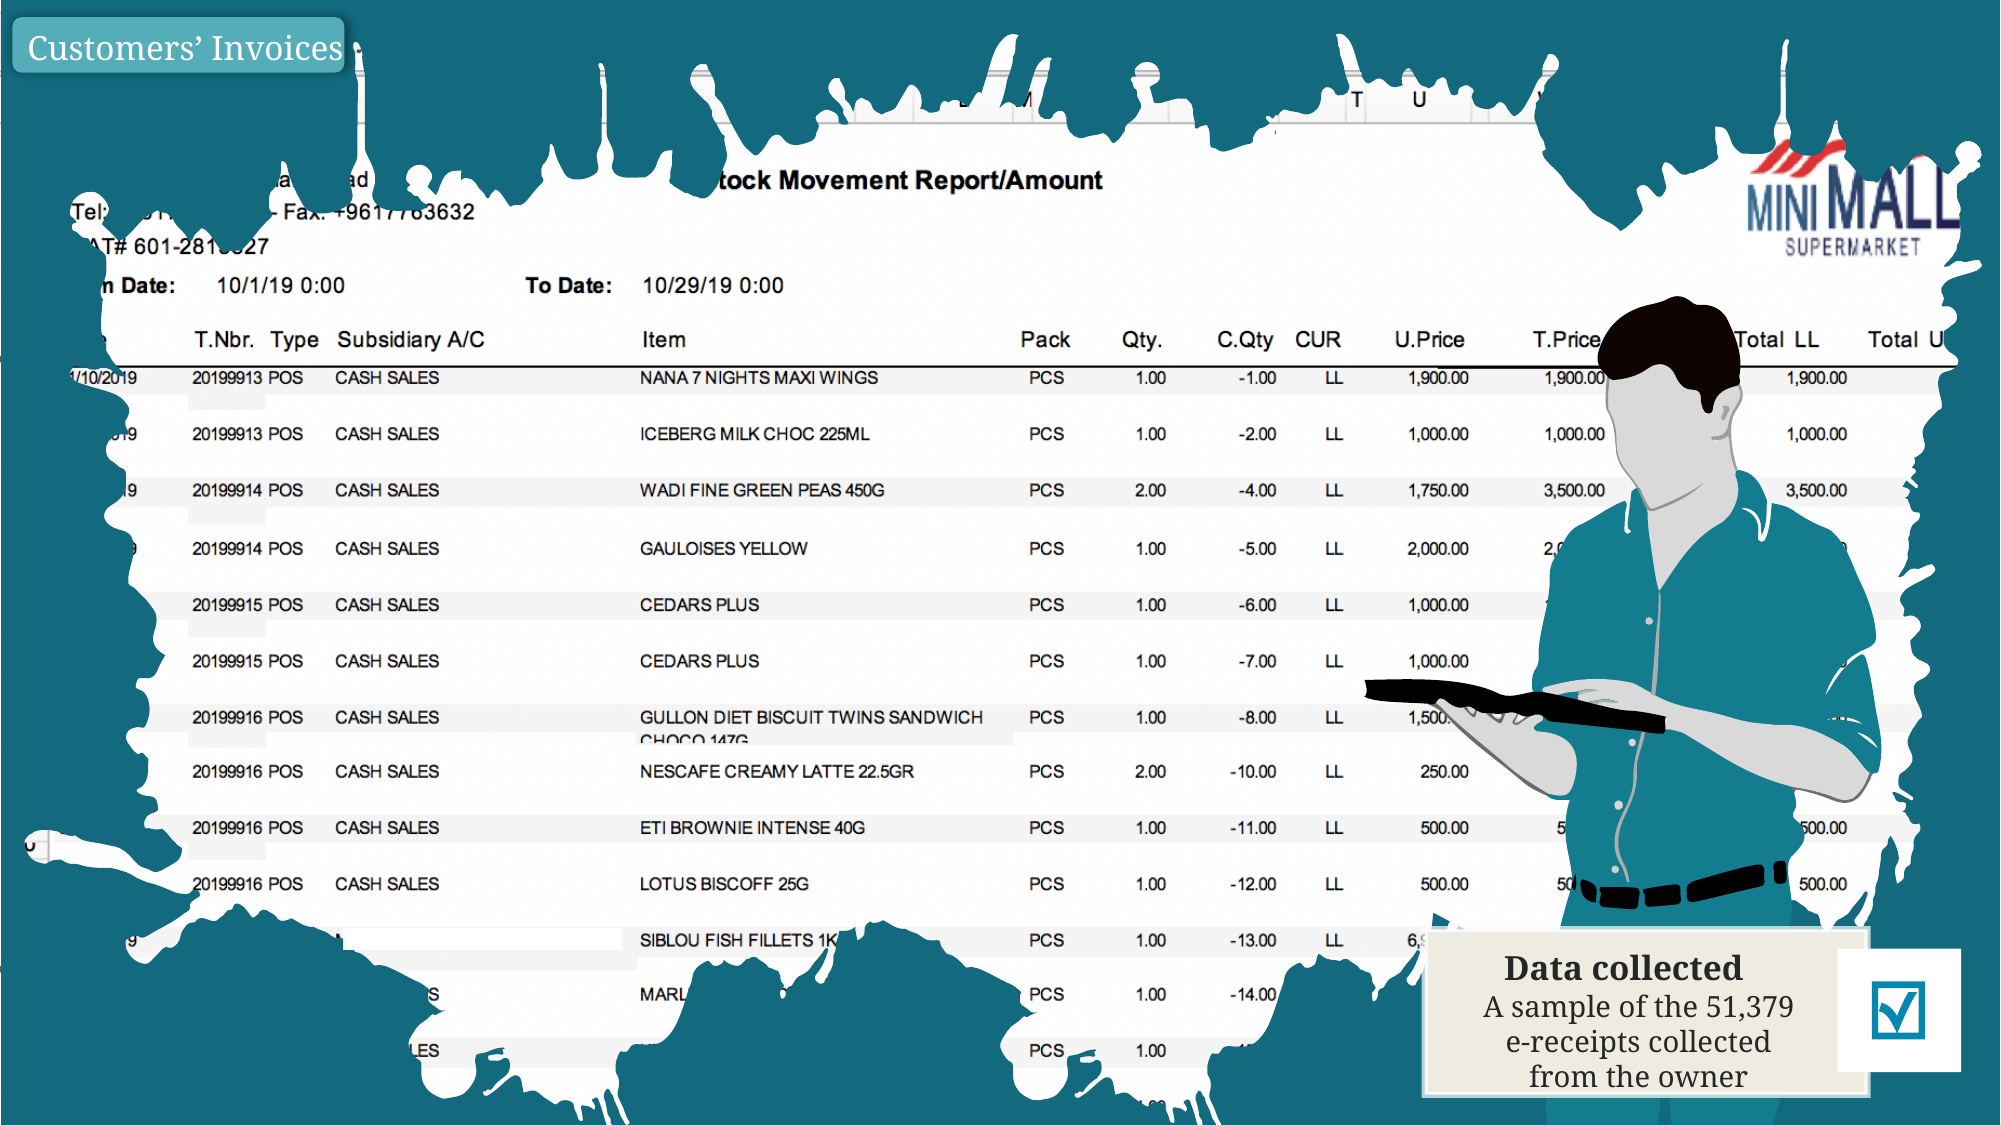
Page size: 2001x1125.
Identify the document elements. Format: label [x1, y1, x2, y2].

text_box [12, 18, 1120, 156]
text_box [1466, 939, 1834, 1103]
picture [0, 0, 2000, 1125]
text_box [1364, 287, 1891, 1125]
picture [1891, 989, 1918, 1032]
